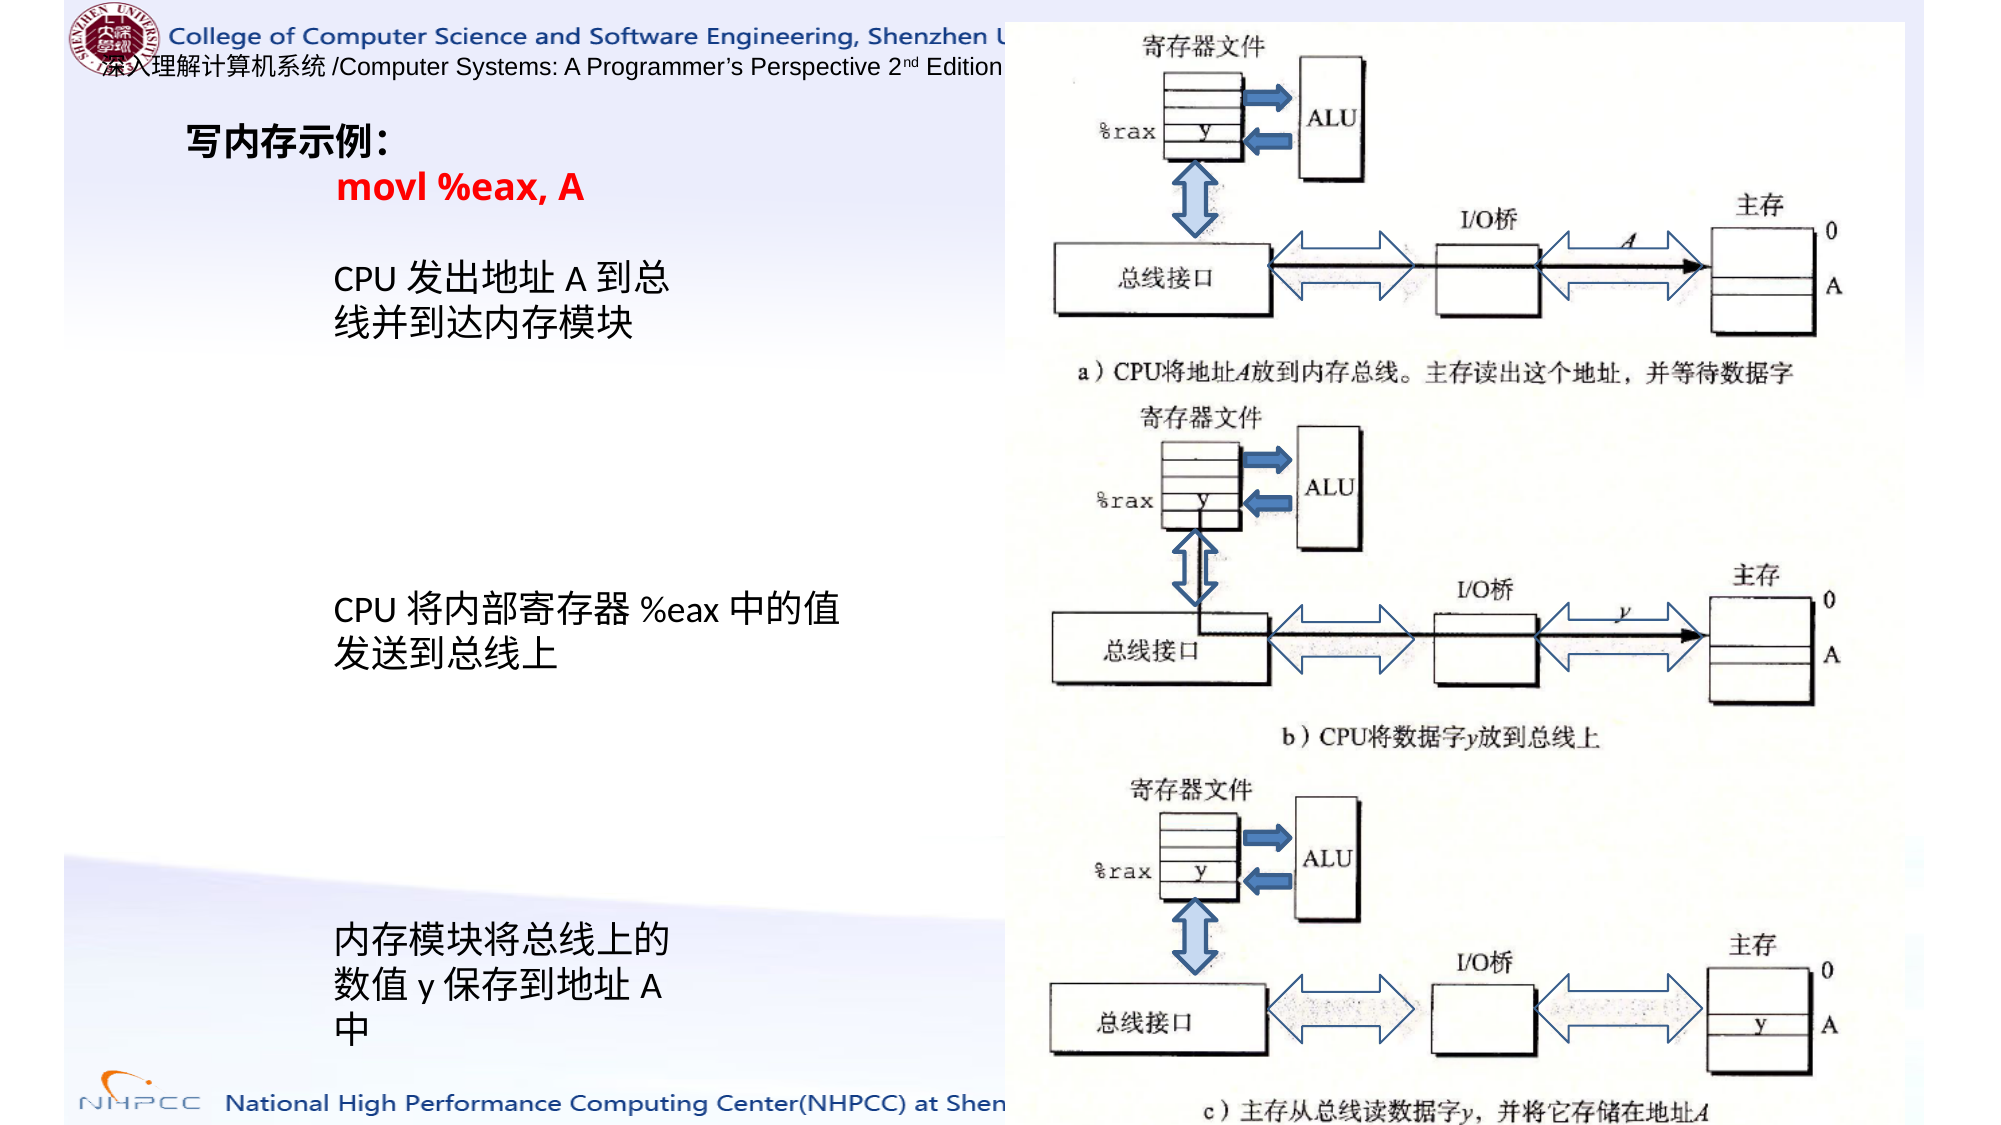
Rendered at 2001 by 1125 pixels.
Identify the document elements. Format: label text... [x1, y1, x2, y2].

text_box CPU将内部寄存器%eax中的值发送到总线上 [319, 577, 857, 683]
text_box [1244, 825, 1291, 894]
text_box 内存模块将总线上的数值y保存到地址A中 [319, 908, 699, 1059]
text_box 写内存示例： movl %eax, A [171, 110, 627, 216]
text_box CPU发出地址A到总线并到达内存模块 [319, 246, 699, 351]
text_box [1244, 447, 1291, 516]
picture [64, 0, 1924, 1125]
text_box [1244, 85, 1291, 154]
